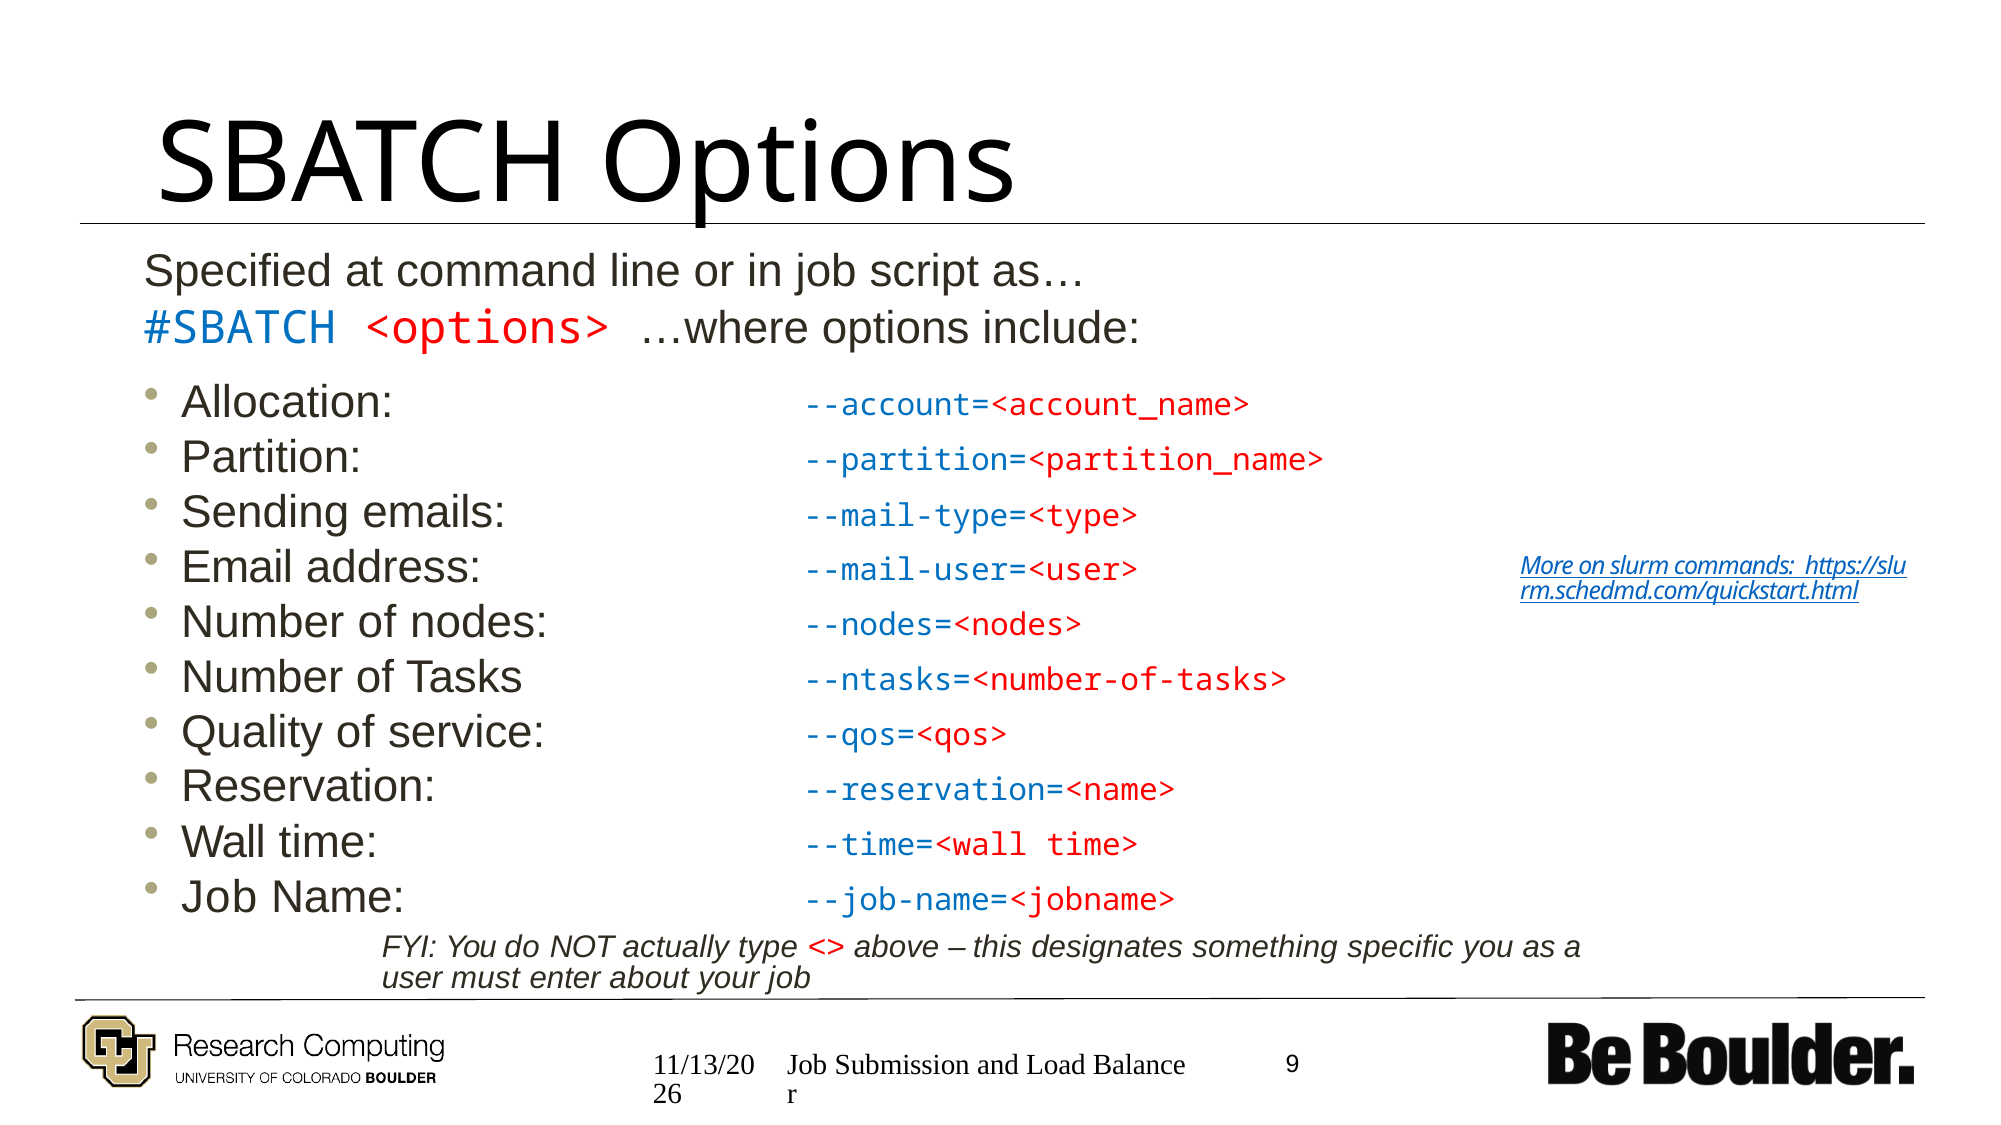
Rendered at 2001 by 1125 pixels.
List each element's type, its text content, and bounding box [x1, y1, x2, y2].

footer Job Submission and Load Balancer [772, 1032, 1202, 1093]
text_box More on slurm commands: https://slurm.schedmd.com/quickstart.html [1505, 542, 1927, 592]
text_box FYI: You do NOT actually type <> above – this designates something specific you as a user must enter about your job [379, 924, 1629, 995]
text_box Allocation: Partition: Sending emails: Email address: Number of nodes: Number of Tasks Quality of service: Reservation: Wall time: Job Name: [141, 369, 644, 922]
title SBATCH Options [141, 56, 1867, 274]
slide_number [637, 1032, 772, 1093]
picture [81, 1015, 444, 1088]
text_box Specified at command line or in job script as… #SBATCH <options> …where options include: [141, 274, 1483, 353]
picture [1524, 1015, 1938, 1088]
slide_number 9 [1202, 1032, 1315, 1093]
text_box --account=<account_name> --partition=<partition_name> --mail-type=<type> --mail-user=<user> --nodes=<nodes> --ntasks=<number-of-tasks> --qos=<qos> --reservation=<name> --time=<wall time> --job-name=<jobname> [801, 365, 1348, 917]
